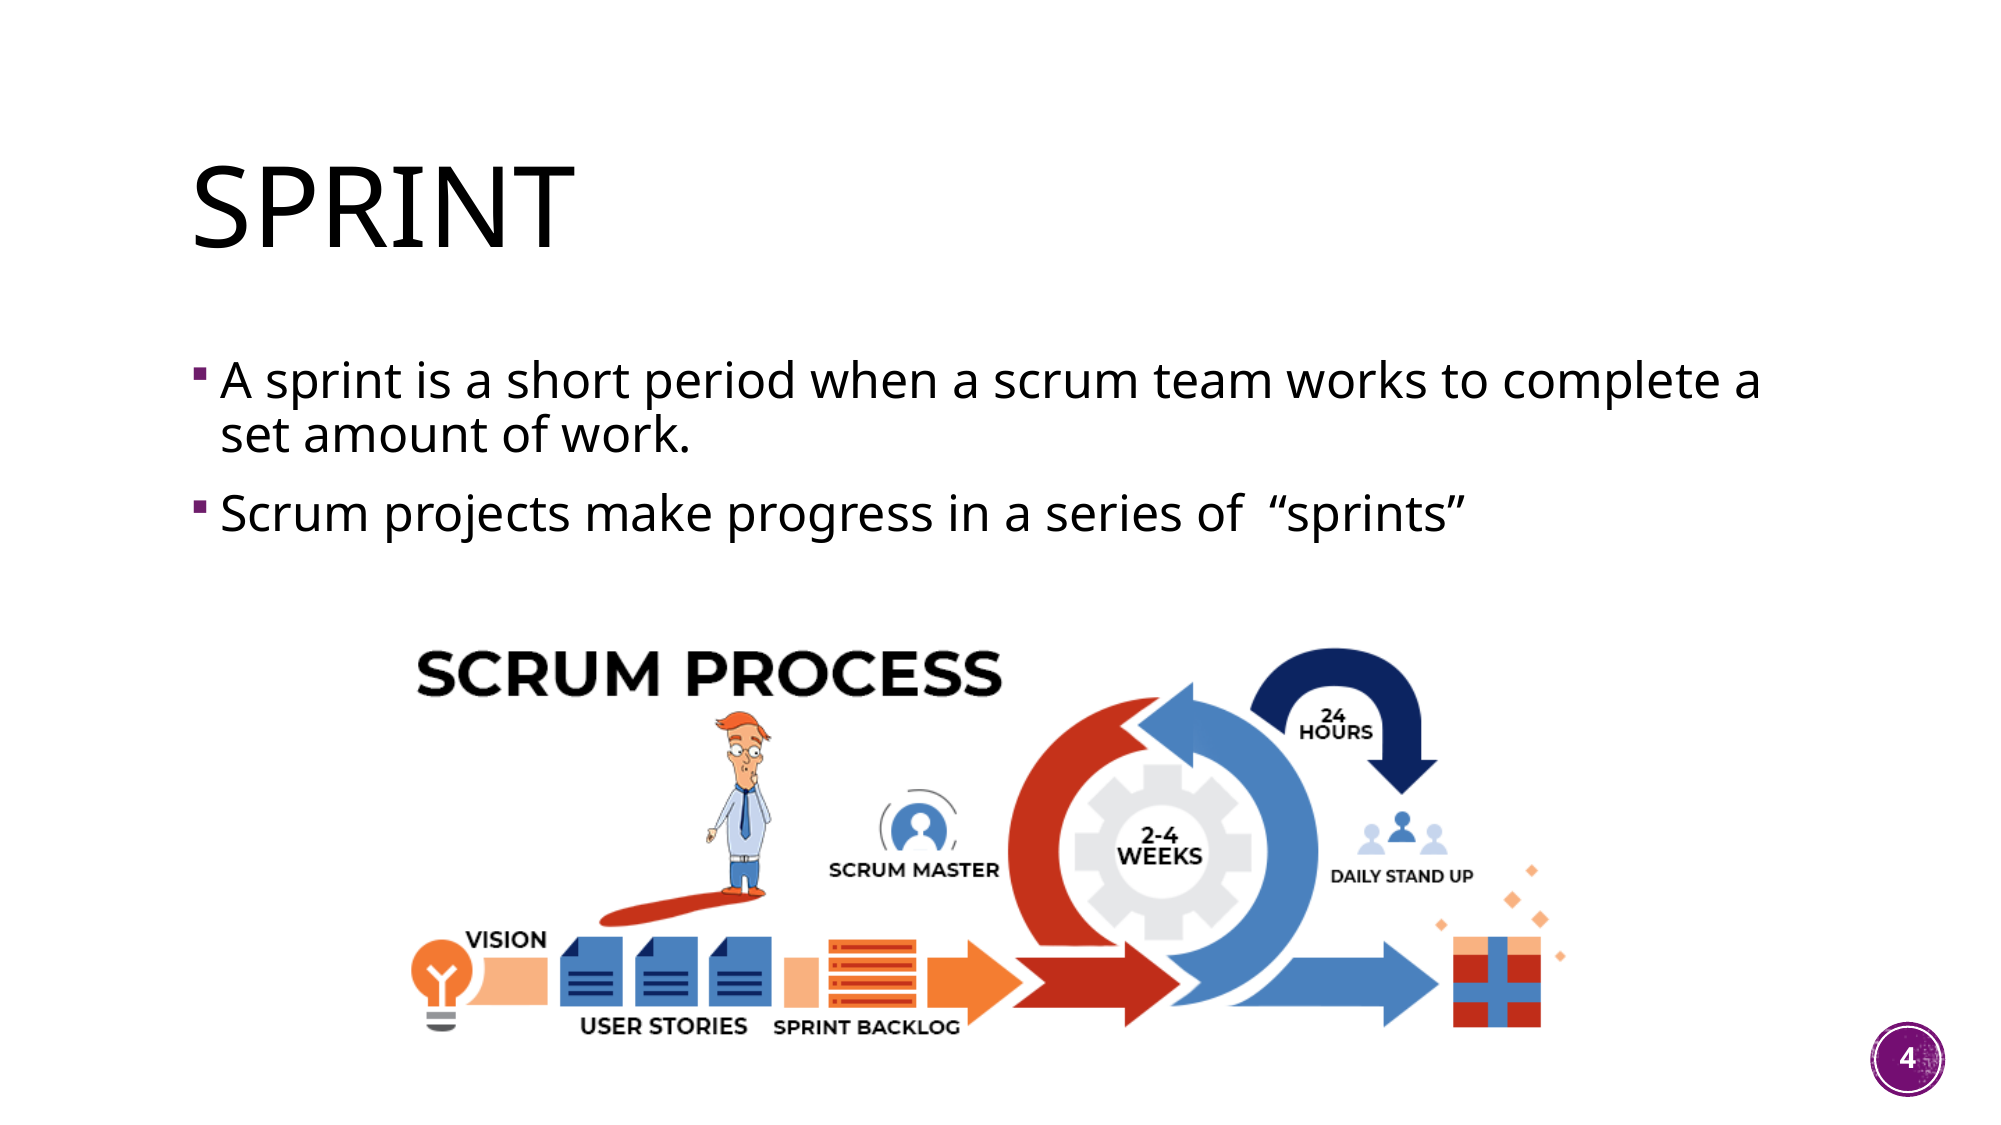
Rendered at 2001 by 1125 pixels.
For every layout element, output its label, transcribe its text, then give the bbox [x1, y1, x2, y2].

title Sprint [175, 79, 1826, 344]
list A sprint is a short period when a scrum team works to complete a set amount of work. Scrum projects make progress in a series of “sprints” [175, 348, 1826, 1013]
slide_number 4 [1855, 1028, 1961, 1089]
picture [361, 562, 1611, 1081]
